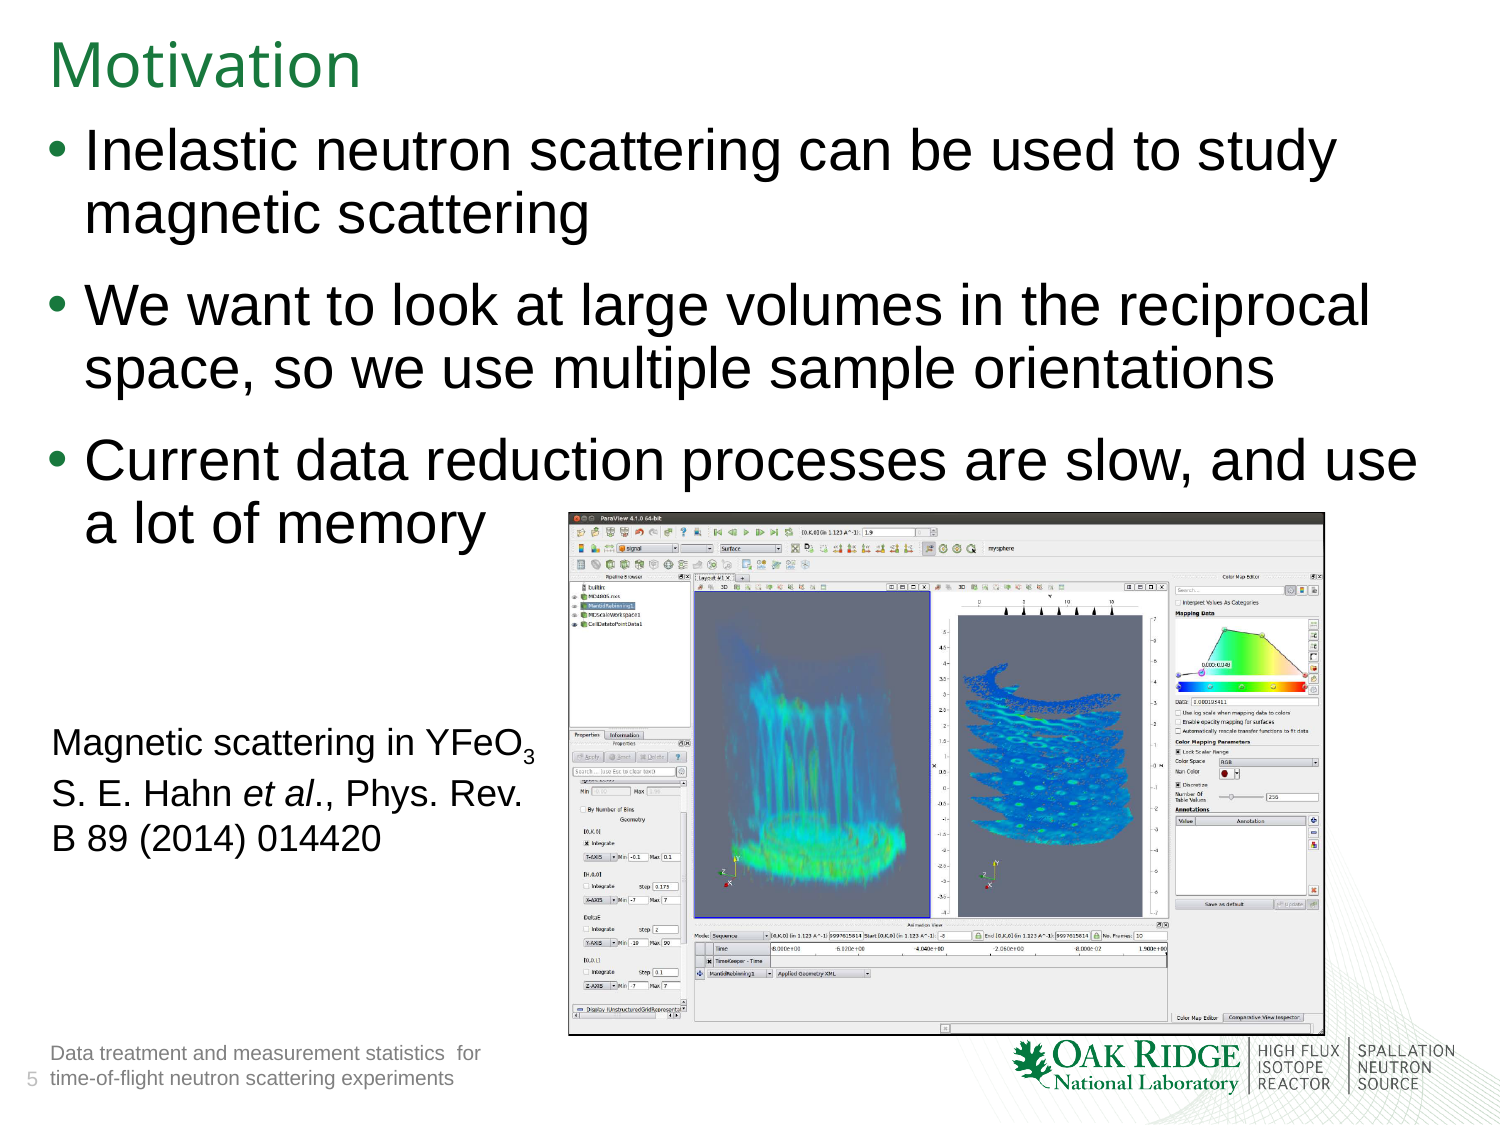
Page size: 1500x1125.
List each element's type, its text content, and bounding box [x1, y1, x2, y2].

title Motivation [33, 29, 1450, 109]
text_box Magnetic scattering in YFeO3 S. E. Hahn et al., Phys. Rev. B 89 (2014) 014420 [36, 710, 561, 867]
list Inelastic neutron scattering can be used to study magnetic scattering We want to look at large volumes in the reciprocal space, so we use multiple sample orientations Current data reduction processes are slow, and use a lot of memory [32, 112, 1450, 958]
picture [0, 0, 1500, 1125]
